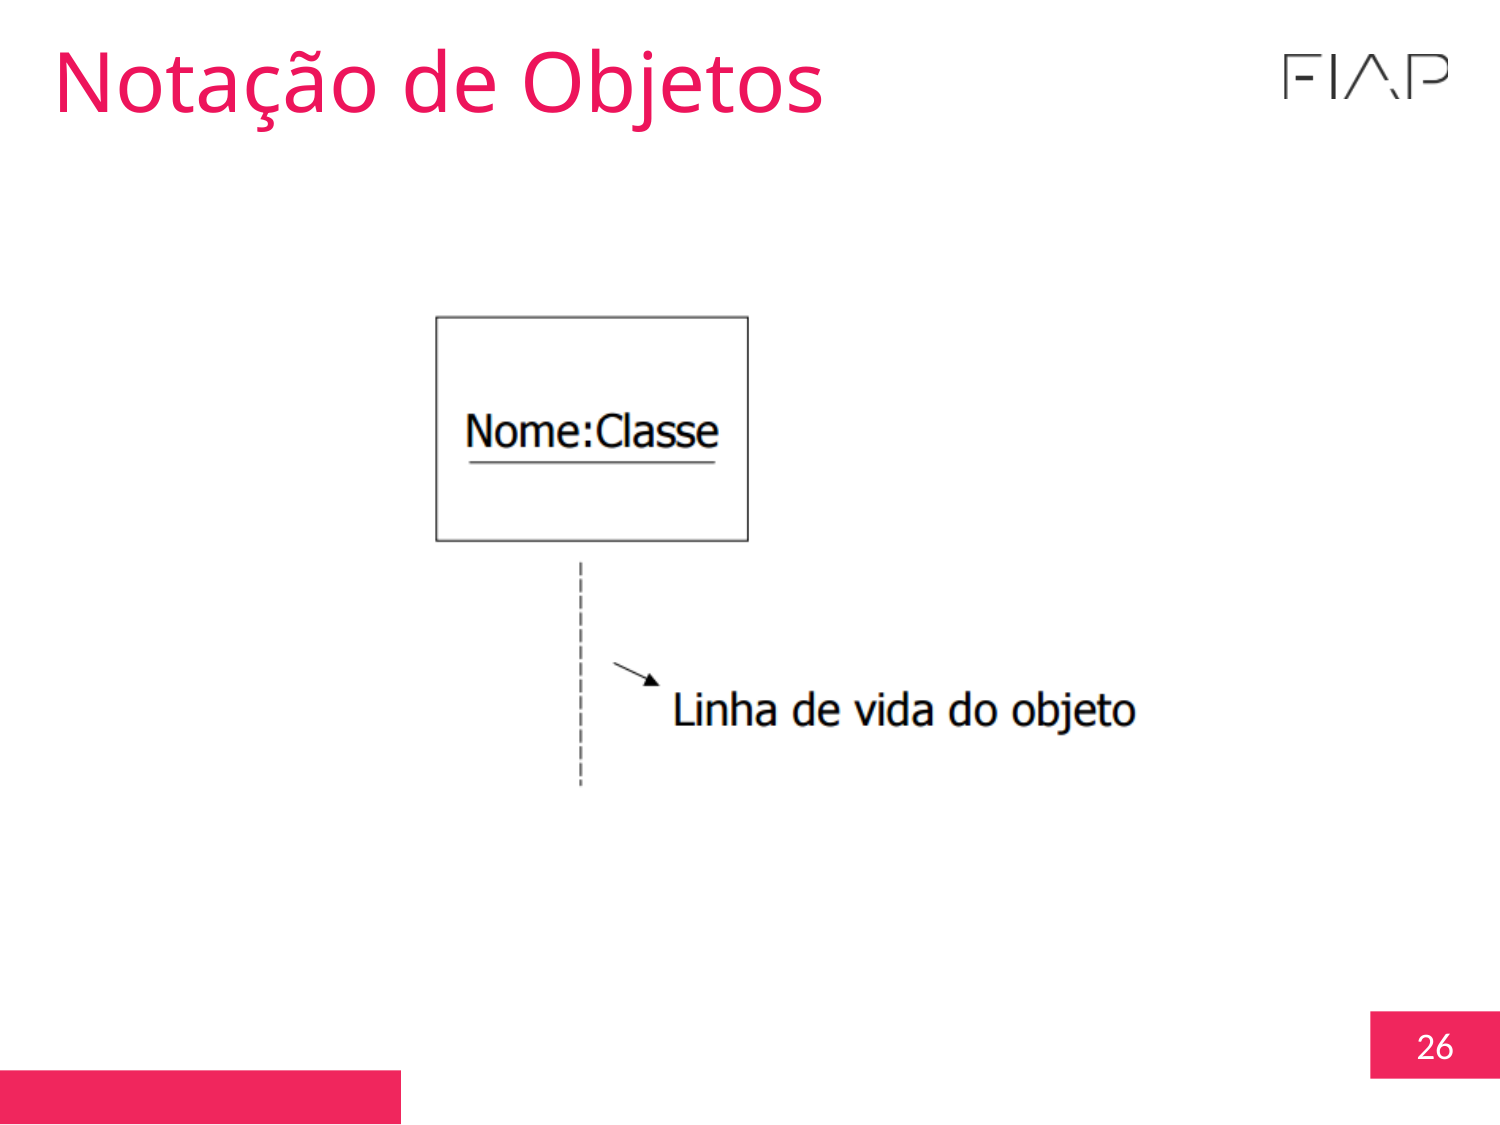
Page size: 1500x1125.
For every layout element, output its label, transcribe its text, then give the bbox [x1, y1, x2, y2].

text_box Notação de Objetos [37, 21, 1075, 137]
picture [212, 294, 1288, 831]
